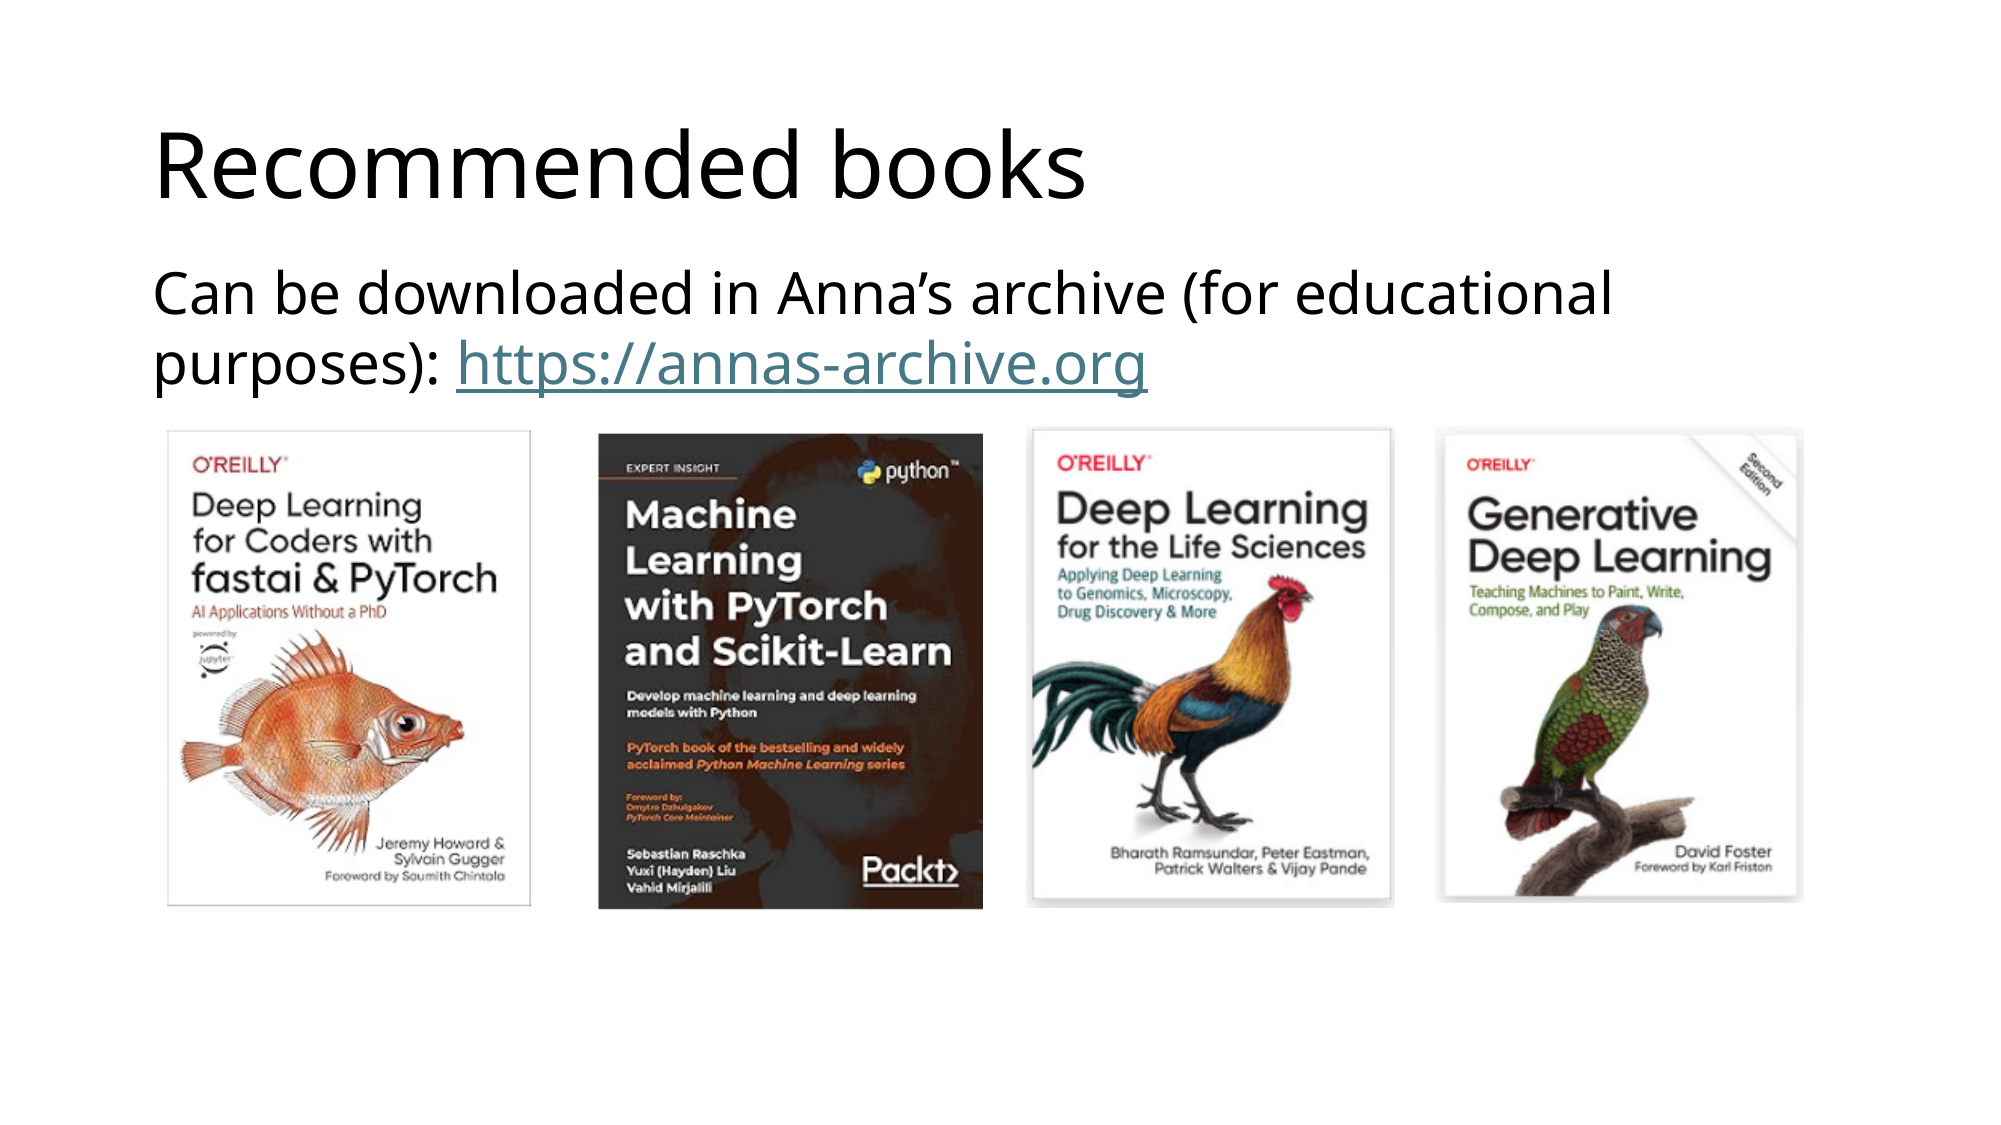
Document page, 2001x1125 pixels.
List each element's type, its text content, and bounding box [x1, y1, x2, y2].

picture [166, 426, 532, 912]
picture [1025, 426, 1395, 909]
picture [593, 426, 984, 912]
picture [1434, 426, 1804, 903]
list Can be downloaded in Anna’s archive (for educational purposes): https://annas-archive.org [137, 256, 1863, 1014]
title Recommended books [137, 59, 1863, 256]
